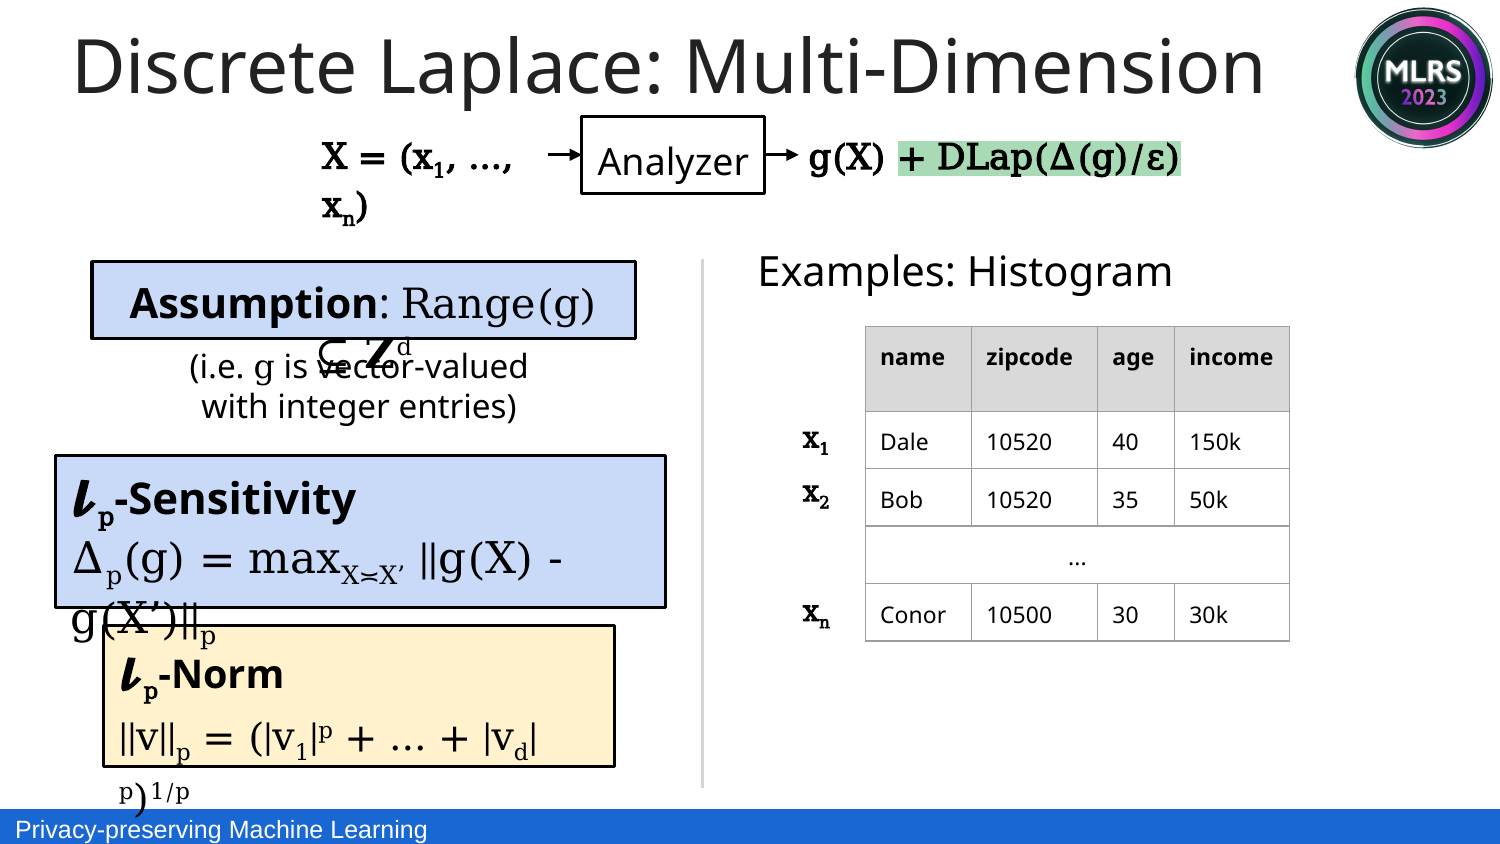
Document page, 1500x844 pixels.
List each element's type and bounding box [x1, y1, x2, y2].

table_cell [866, 412, 971, 468]
table_header [1175, 327, 1289, 411]
table_cell [972, 412, 1097, 468]
table_cell [1098, 469, 1174, 525]
table_cell [866, 527, 1289, 583]
table_cell [972, 469, 1097, 525]
table_header [972, 327, 1097, 411]
text_box [778, 402, 855, 643]
table_header [1098, 327, 1174, 411]
table_cell [1098, 412, 1174, 468]
table_cell [1175, 412, 1289, 468]
table_cell [1175, 584, 1289, 640]
table_cell [972, 584, 1097, 640]
table_header [866, 327, 971, 411]
text_box [55, 455, 666, 608]
picture [1371, 22, 1493, 149]
text_box [55, 3, 1467, 245]
table_cell [1175, 469, 1289, 525]
text_box [742, 229, 1372, 307]
text_box [103, 625, 615, 767]
table_cell [866, 469, 971, 525]
text_box [91, 261, 636, 408]
table_cell [866, 584, 971, 640]
table_cell [1098, 584, 1174, 640]
